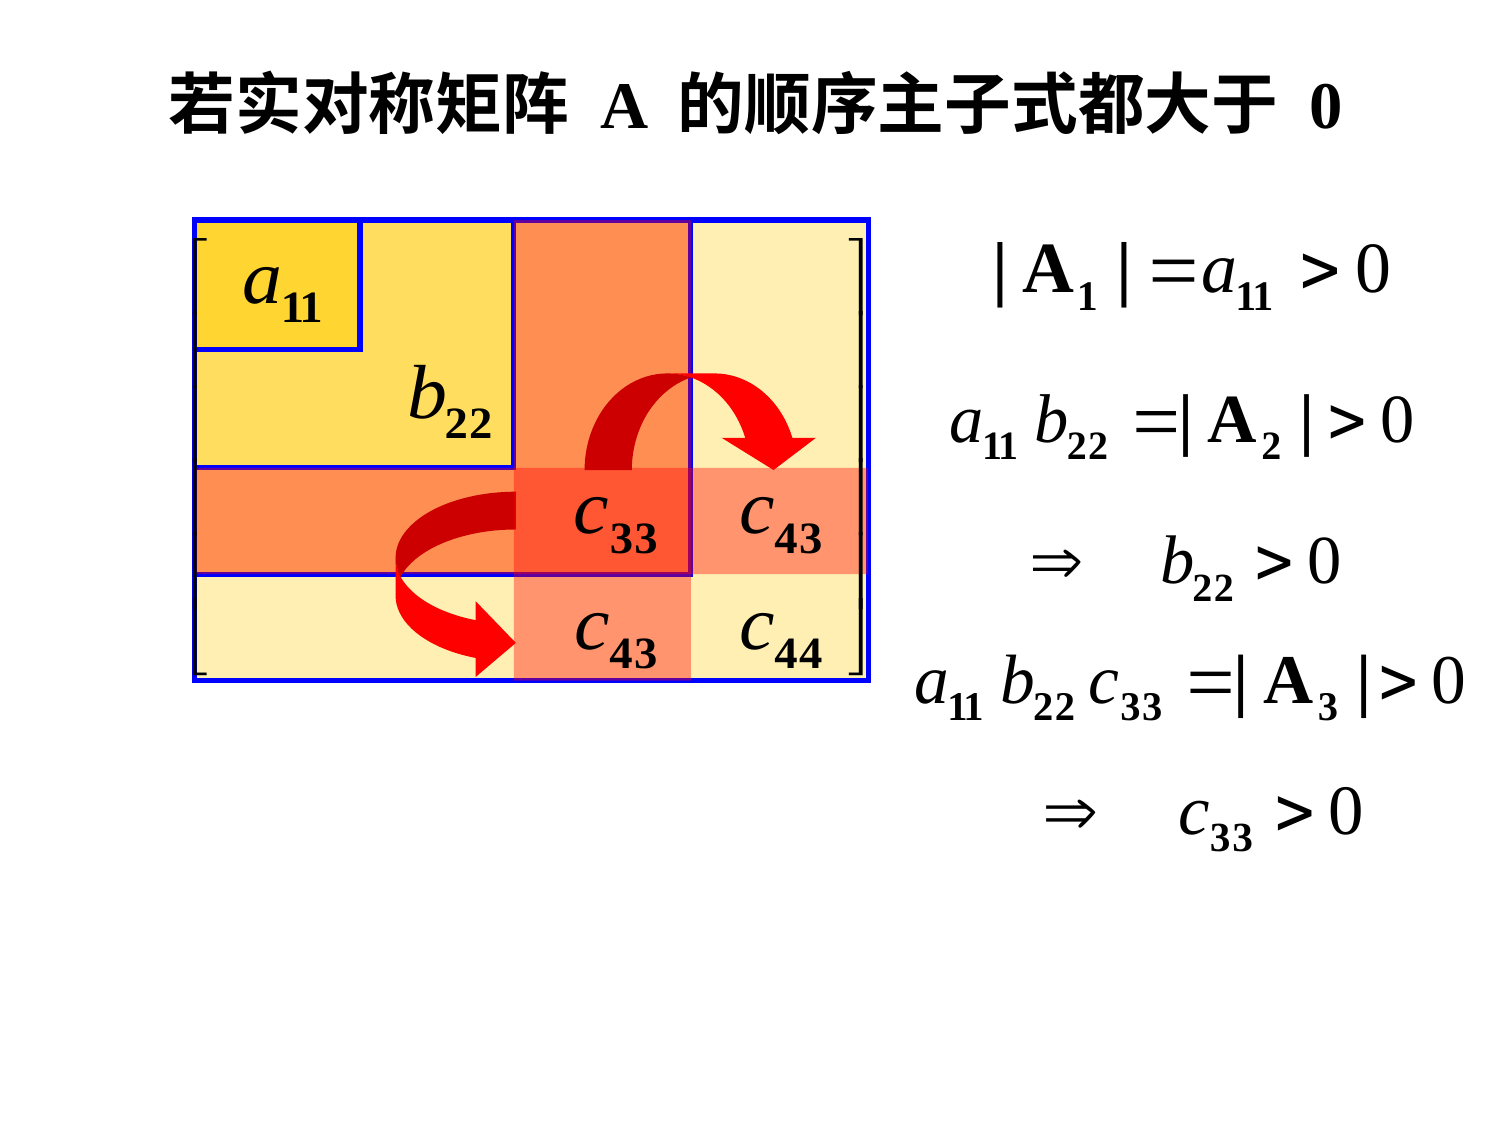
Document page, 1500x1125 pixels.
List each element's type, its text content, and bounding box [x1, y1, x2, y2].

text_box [1033, 763, 1394, 870]
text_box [985, 219, 1424, 323]
list 若实对称矩阵 A 的顺序主子式都大于 0 [76, 54, 1427, 1005]
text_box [938, 373, 1448, 472]
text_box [1021, 515, 1370, 613]
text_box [903, 633, 1477, 739]
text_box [159, 219, 893, 694]
